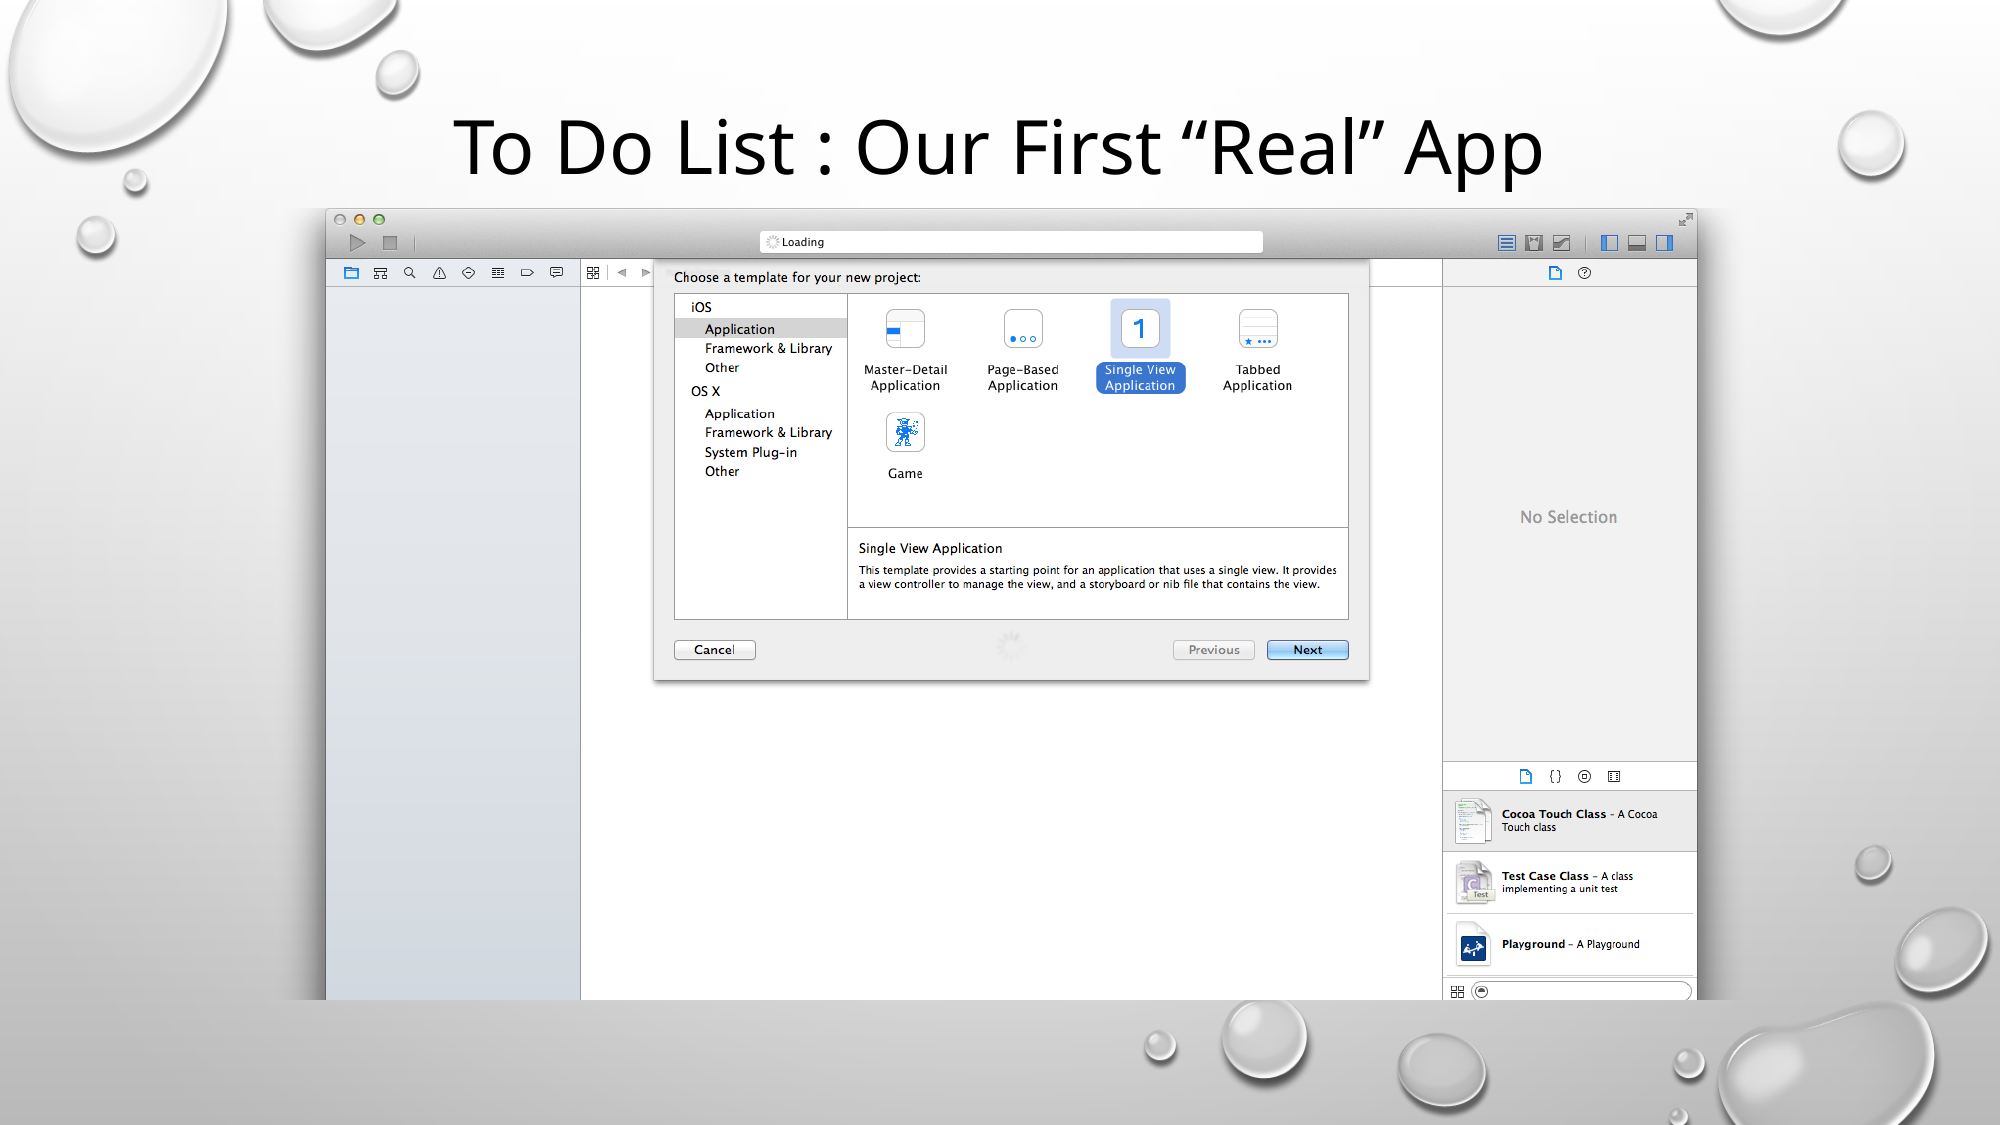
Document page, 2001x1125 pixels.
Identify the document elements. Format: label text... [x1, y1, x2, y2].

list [269, 208, 1752, 1001]
picture [0, 0, 2000, 1125]
title To Do List : Our First “Real” App [149, 75, 1851, 225]
